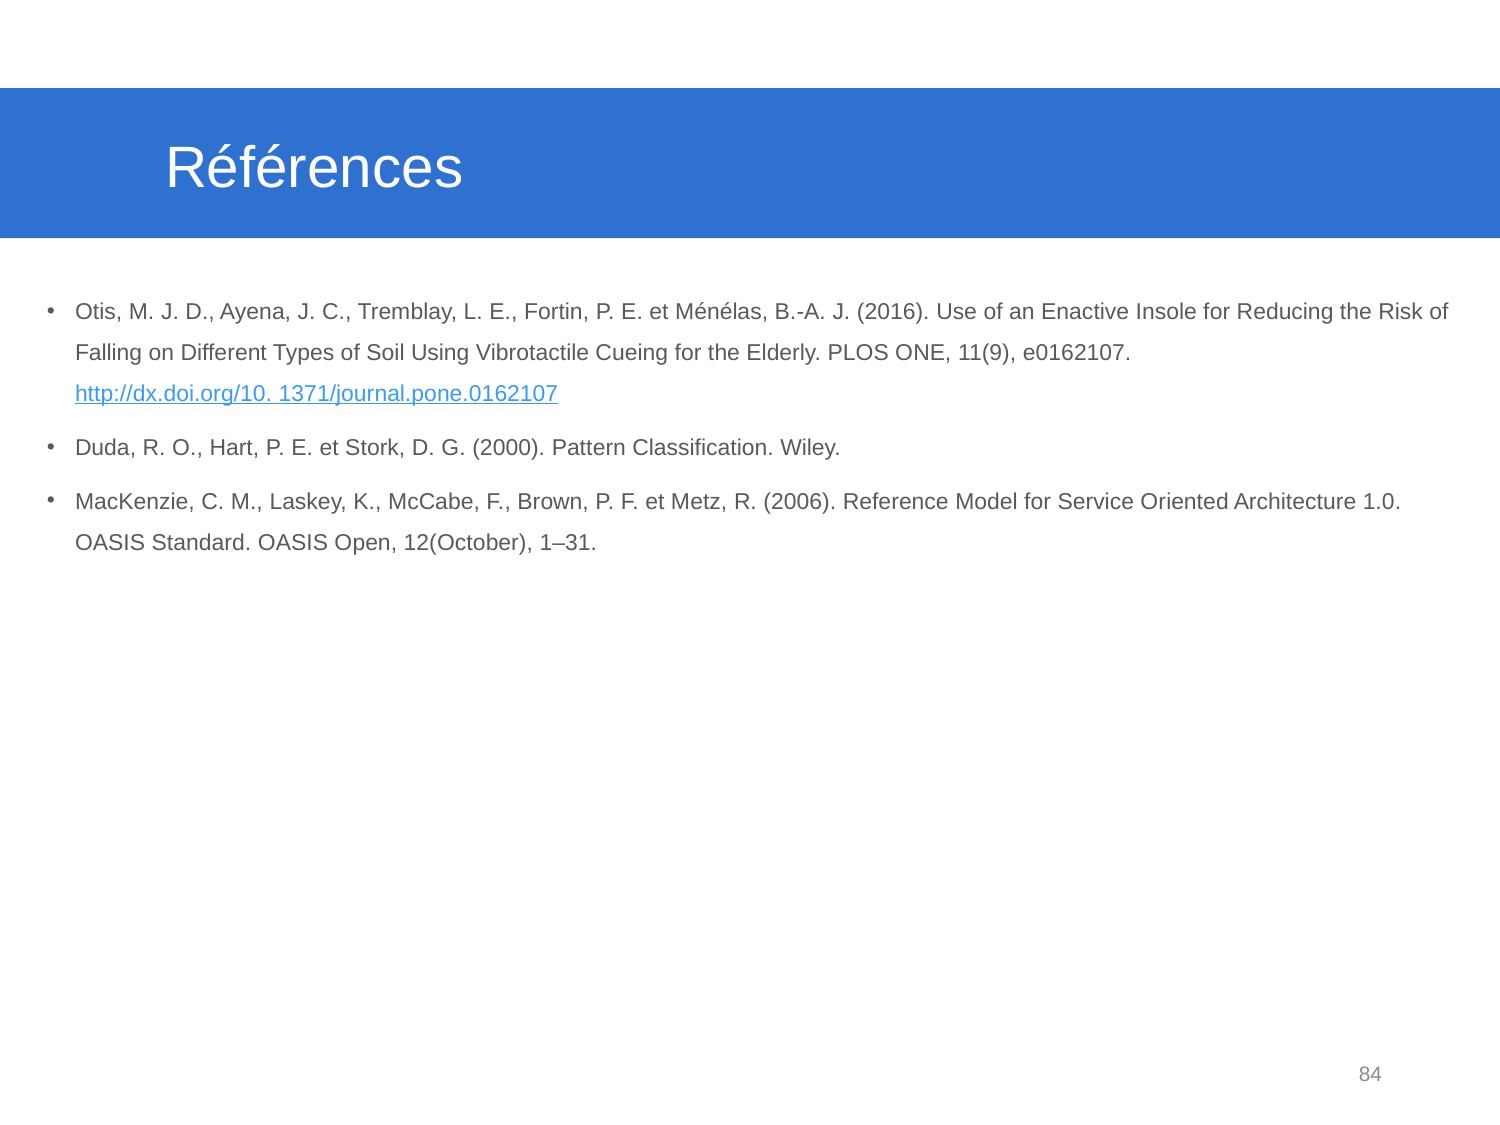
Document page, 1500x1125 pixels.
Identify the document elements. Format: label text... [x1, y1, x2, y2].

title Références [0, 88, 1500, 239]
slide_number 84 [1059, 1042, 1397, 1103]
text_box Otis, M. J. D., Ayena, J. C., Tremblay, L. E., Fortin, P. E. et Ménélas, B.-A. J. (2016). Use of an Enactive Insole for Reducing the Risk of Falling on Different Types of Soil Using Vibrotactile Cueing for the Elderly. PLOS ONE, 11(9), e0162107. http://dx.doi.org/10. 1371/journal.pone.0162107 Duda, R. O., Hart, P. E. et Stork, D. G. (2000). Pattern Classification. Wiley. MacKenzie, C. M., Laskey, K., McCabe, F., Brown, P. F. et Metz, R. (2006). Reference Model for Service Oriented Architecture 1.0. OASIS Standard. OASIS Open, 12(October), 1–31. [32, 275, 1468, 616]
